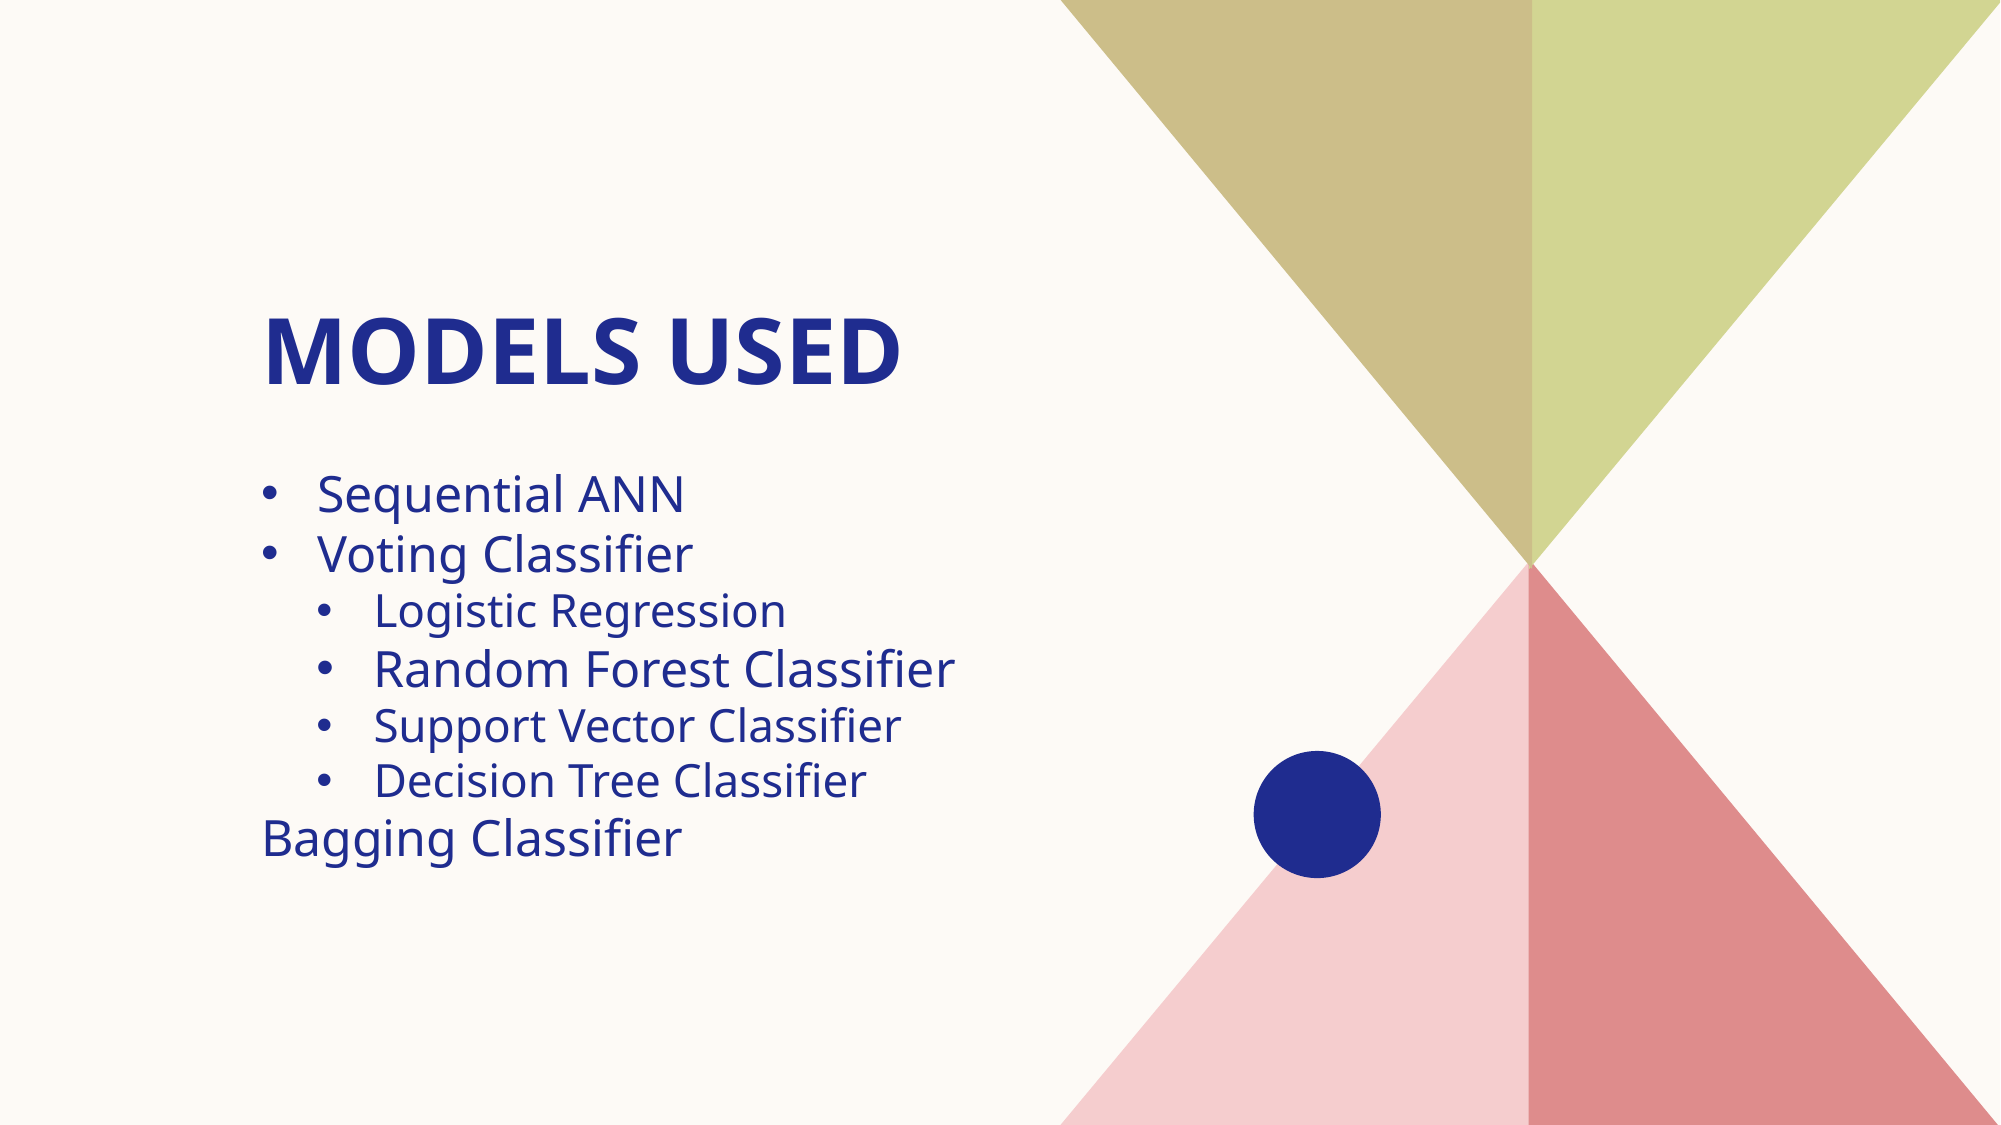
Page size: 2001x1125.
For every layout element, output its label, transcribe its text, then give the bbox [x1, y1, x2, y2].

title Models used [246, 284, 1180, 411]
list Sequential ANN Voting Classifier Logistic Regression Random Forest Classifier Support Vector Classifier Decision Tree Classifier Bagging Classifier [246, 454, 1180, 967]
